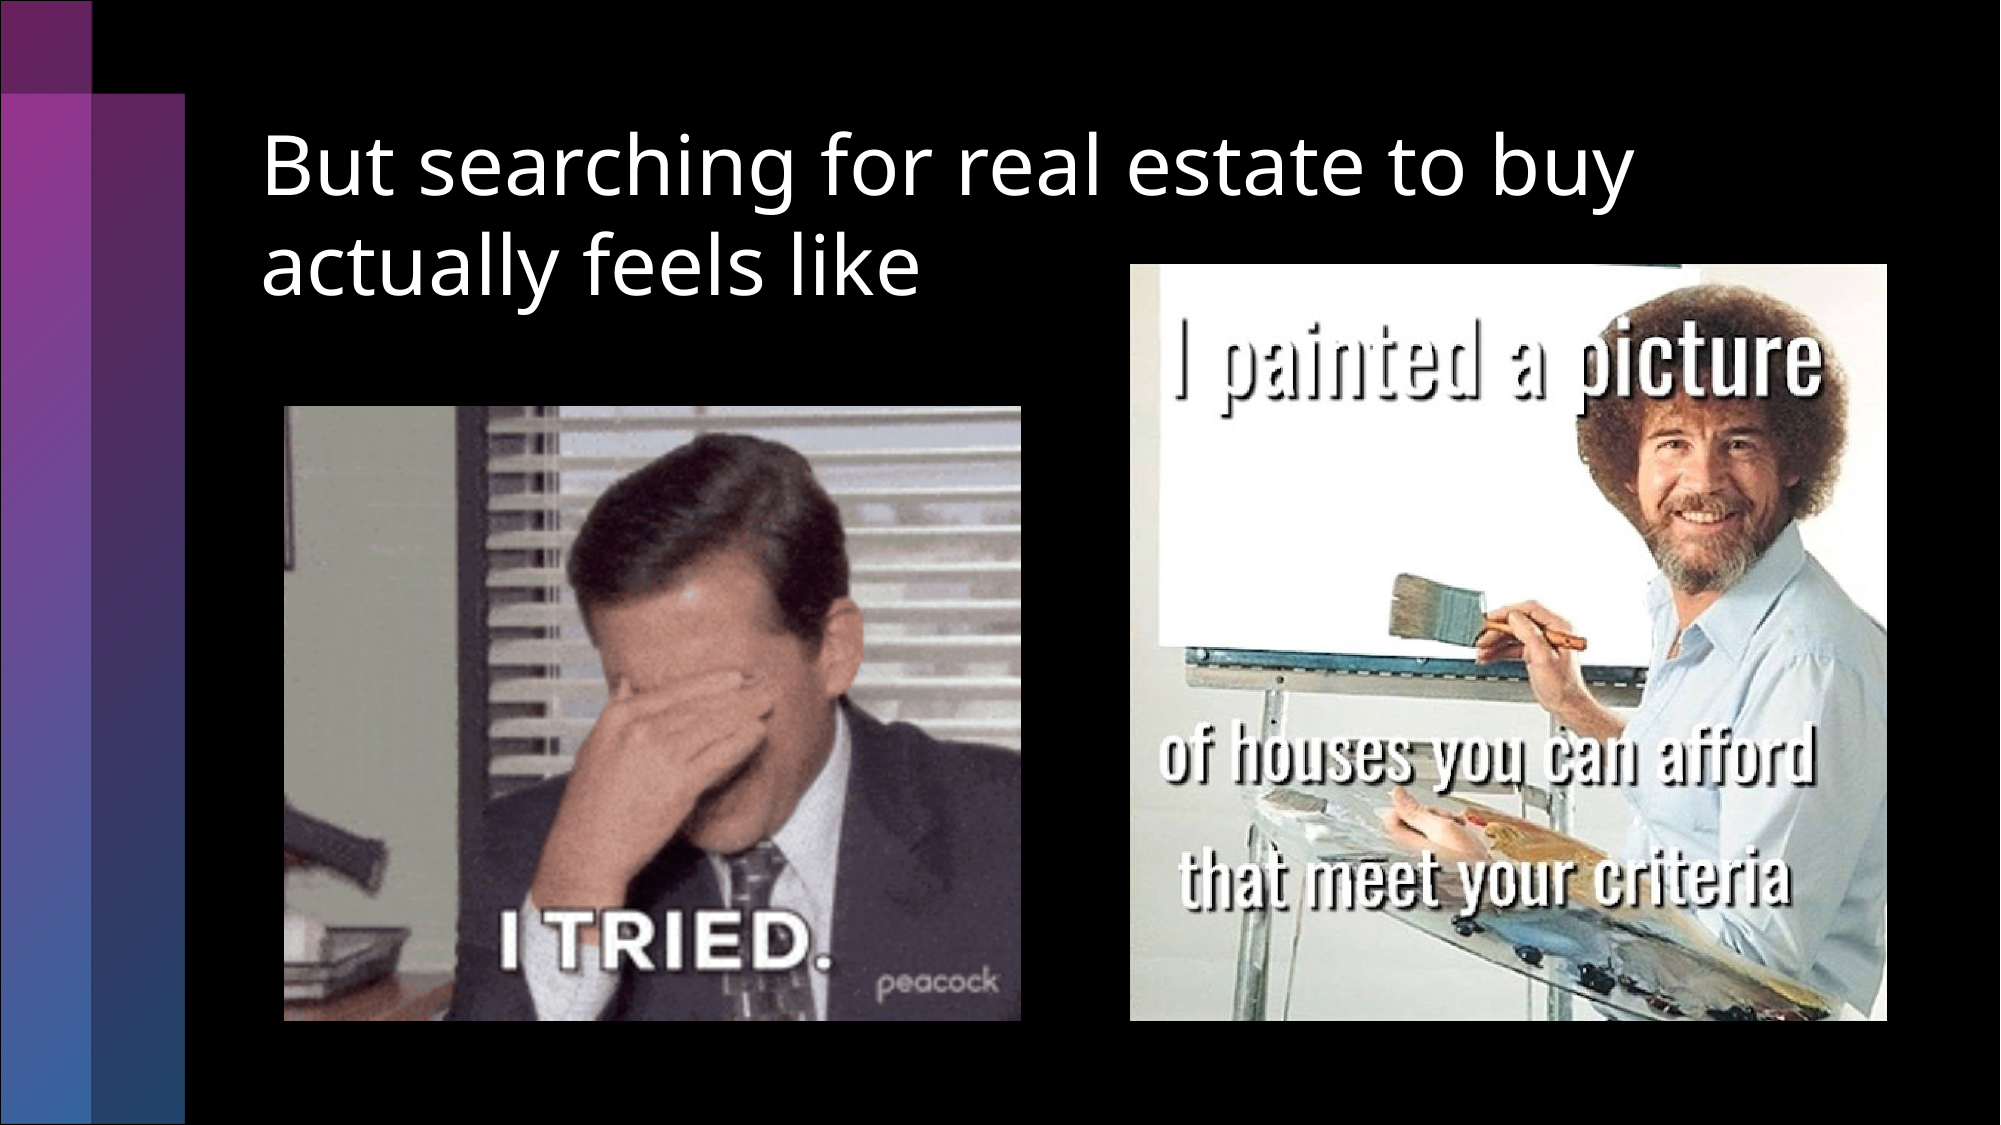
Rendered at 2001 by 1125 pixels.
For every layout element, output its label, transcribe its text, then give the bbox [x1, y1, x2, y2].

text_box But searching for real estate to buy actually feels like [245, 104, 1887, 320]
picture [1130, 264, 1887, 1021]
picture [284, 406, 1021, 1021]
